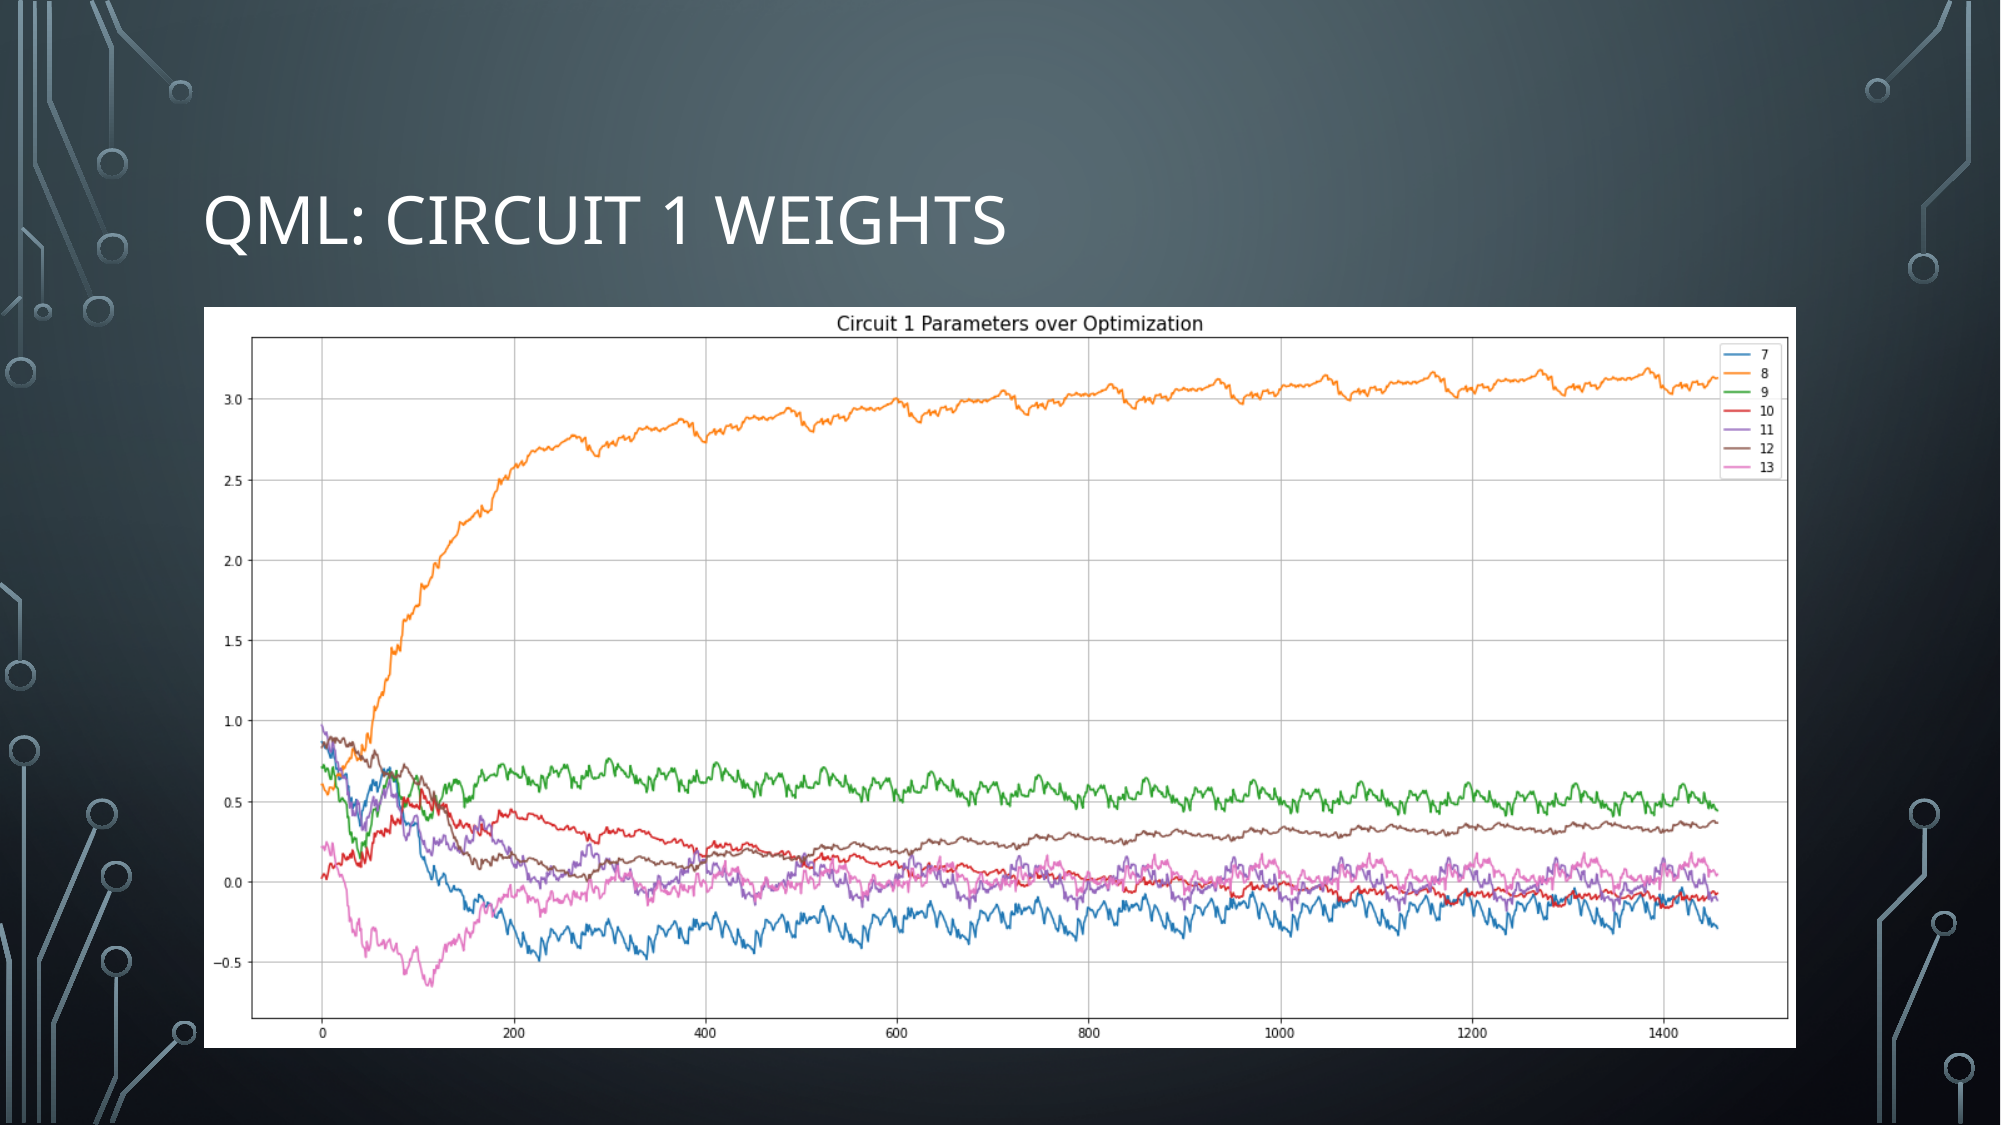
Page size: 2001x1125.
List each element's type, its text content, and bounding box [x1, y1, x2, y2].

picture [203, 307, 1796, 1048]
title Qml: circuit 1 weights [187, 101, 1813, 344]
